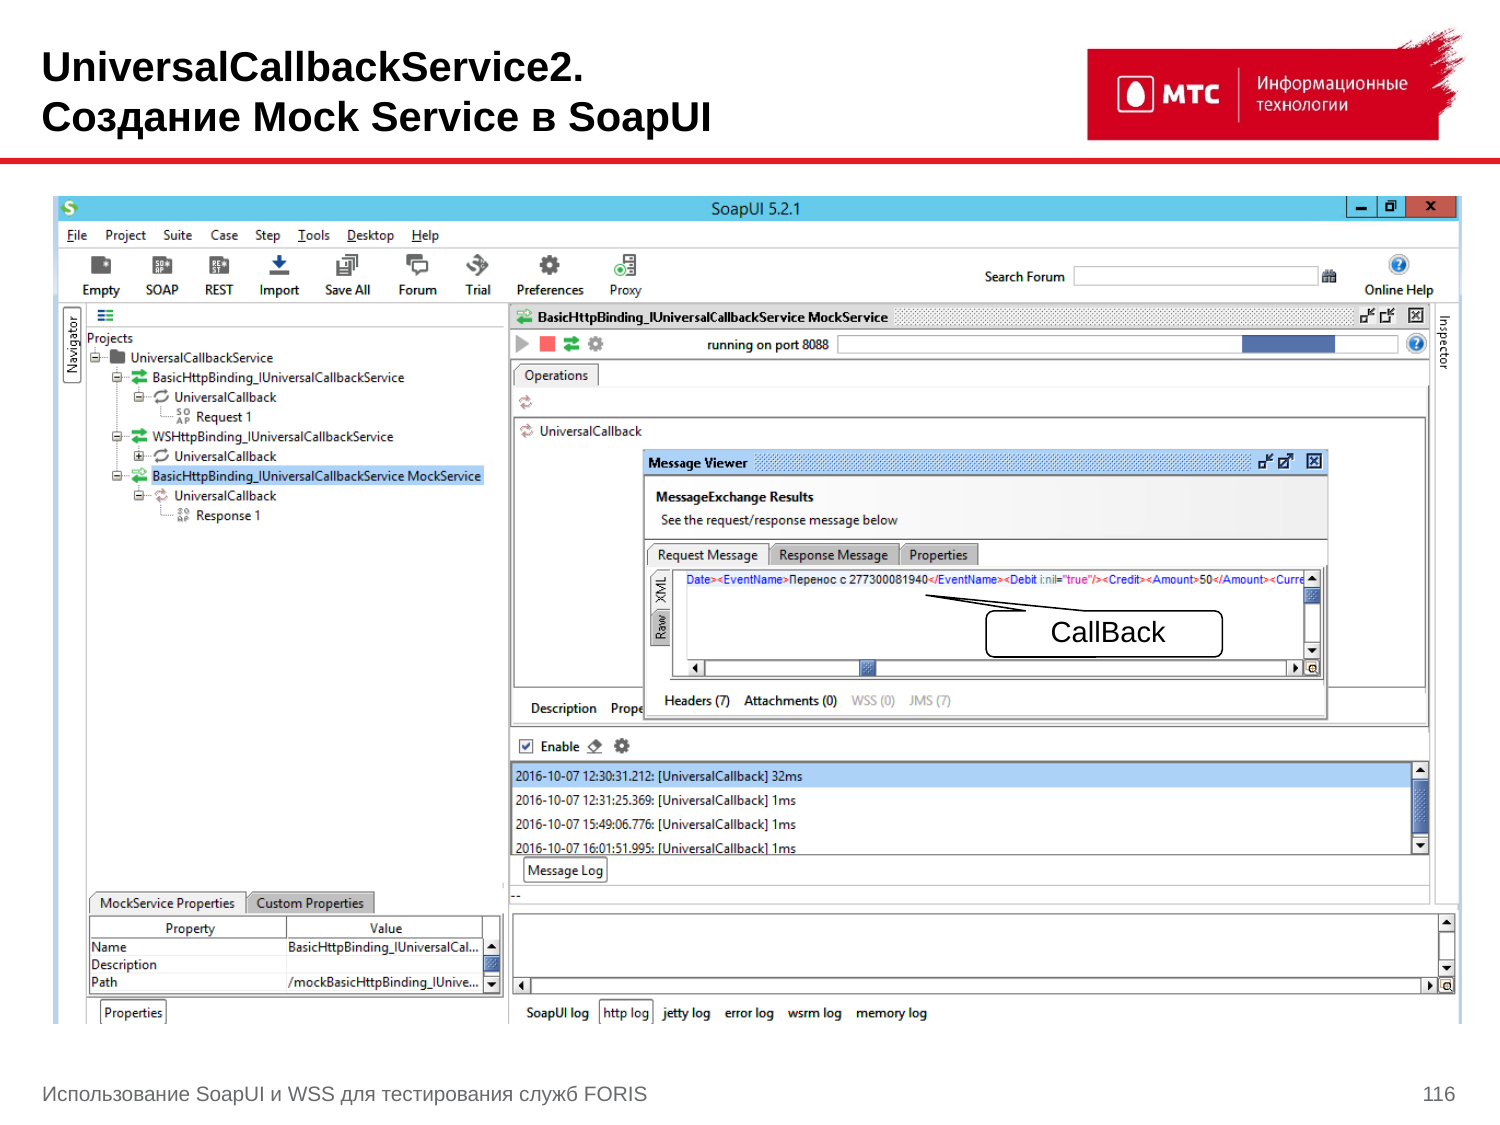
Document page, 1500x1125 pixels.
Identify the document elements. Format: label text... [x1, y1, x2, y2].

slide_number 116 [1390, 1070, 1456, 1106]
footer Использование SoapUI и WSS для тестирования служб FORIS [41, 1070, 1377, 1107]
picture [1306, 19, 1475, 149]
title UniversalCallbackService2. Создание Mock Service в SoapUI [40, 18, 1306, 162]
picture [52, 195, 1463, 1024]
